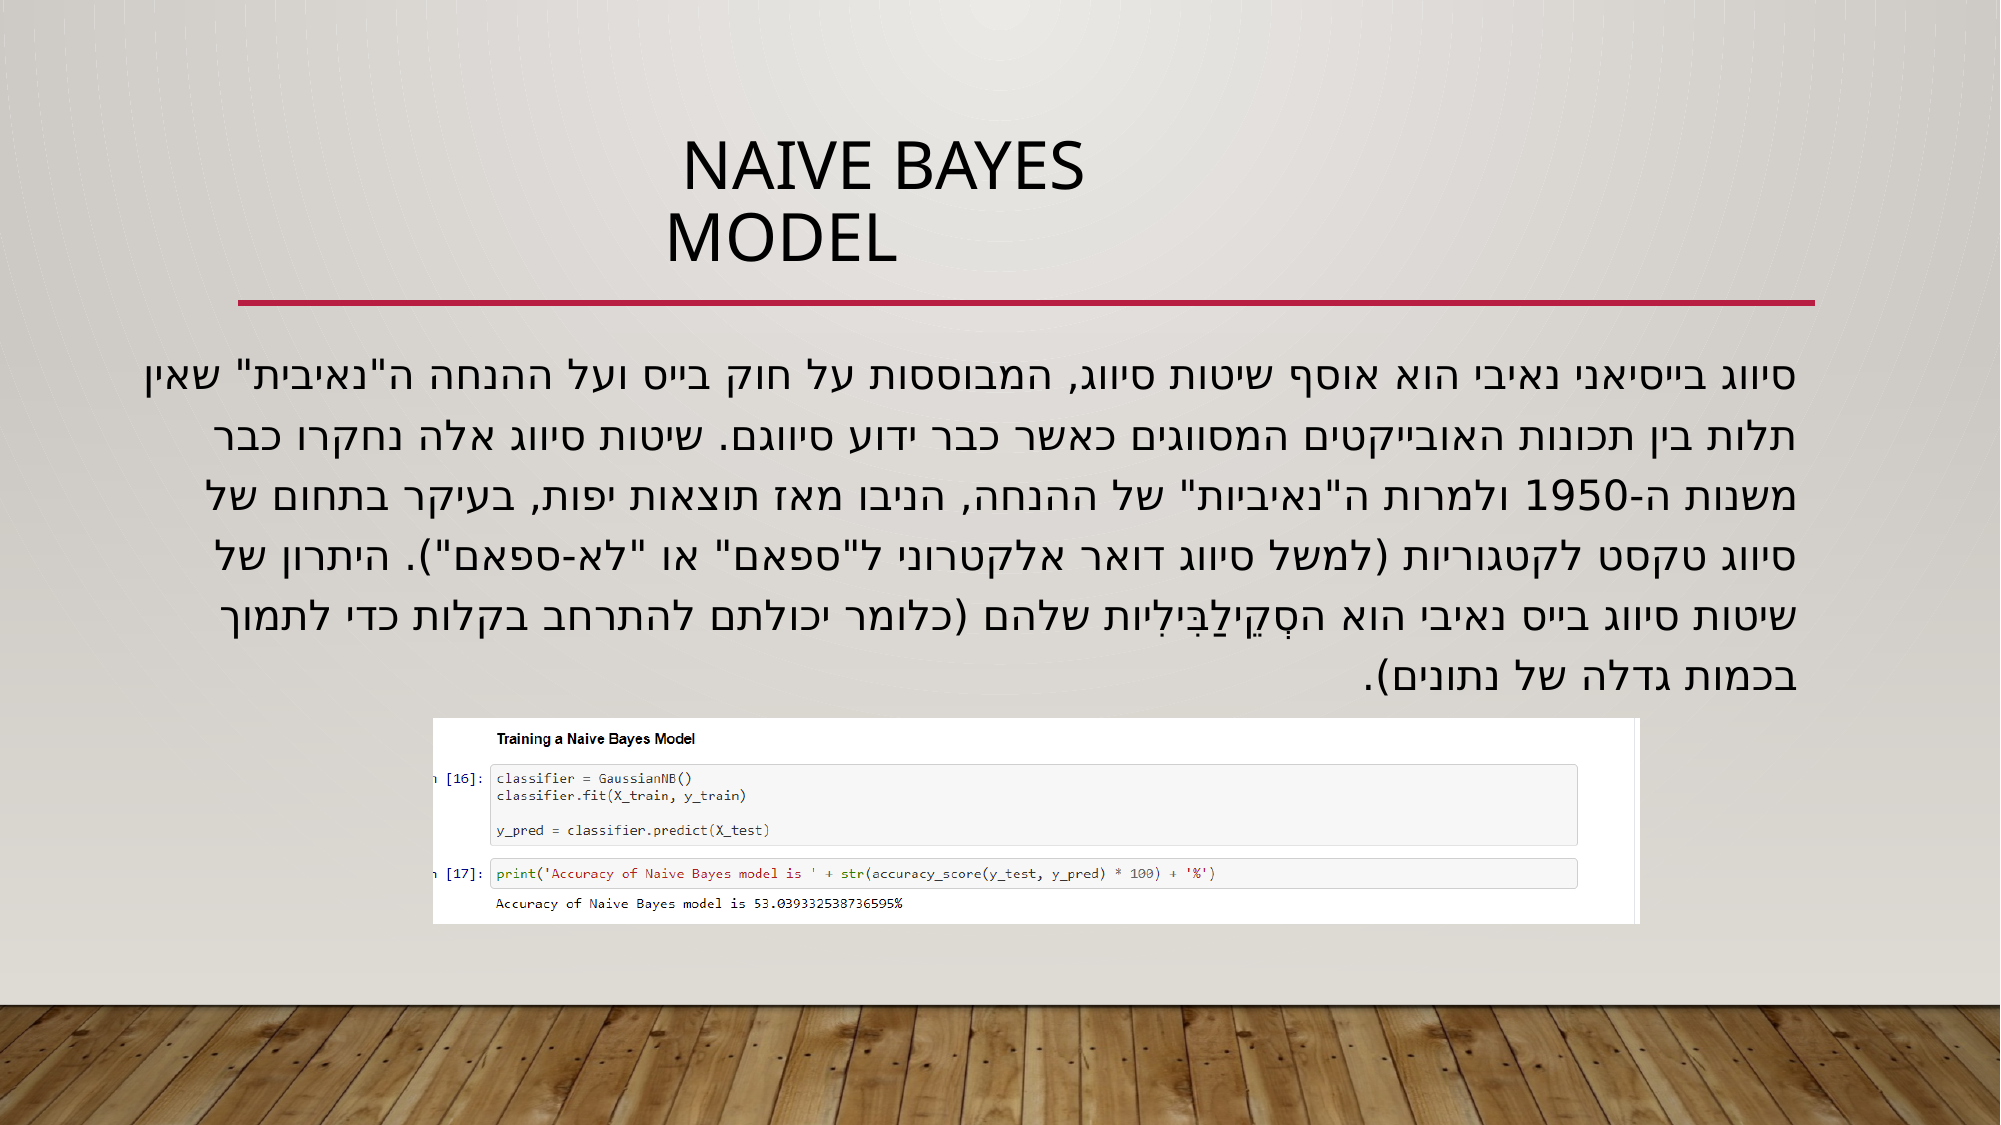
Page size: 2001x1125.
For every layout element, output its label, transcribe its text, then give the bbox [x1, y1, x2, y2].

title Naive Bayes Model [649, 124, 1351, 297]
list סיווג בייסיאני נאיבי הוא אוסף שיטות סיווג, המבוססות על חוק בייס ועל ההנחה ה"נאיבית" שאין תלות בין תכונות האובייקטים המסווגים כאשר כבר ידוע סיווגם. שיטות סיווג אלה נחקרו כבר משנות ה-1950 ולמרות ה"נאיביות" של ההנחה, הניבו מאז תוצאות יפות, בעיקר בתחום של סיווג טקסט לקטגוריות (למשל סיווג דואר אלקטרוני ל"ספאם" או "לא-ספאם"). היתרון של שיטות סיווג בייס נאיבי הוא הסְקֵילַבִּילִיות שלהם (כלומר יכולתם להתרחב בקלות כדי לתמוך בכמות גדלה של נתונים). [117, 330, 1814, 750]
picture [432, 718, 1640, 924]
picture [0, 1005, 2000, 1125]
